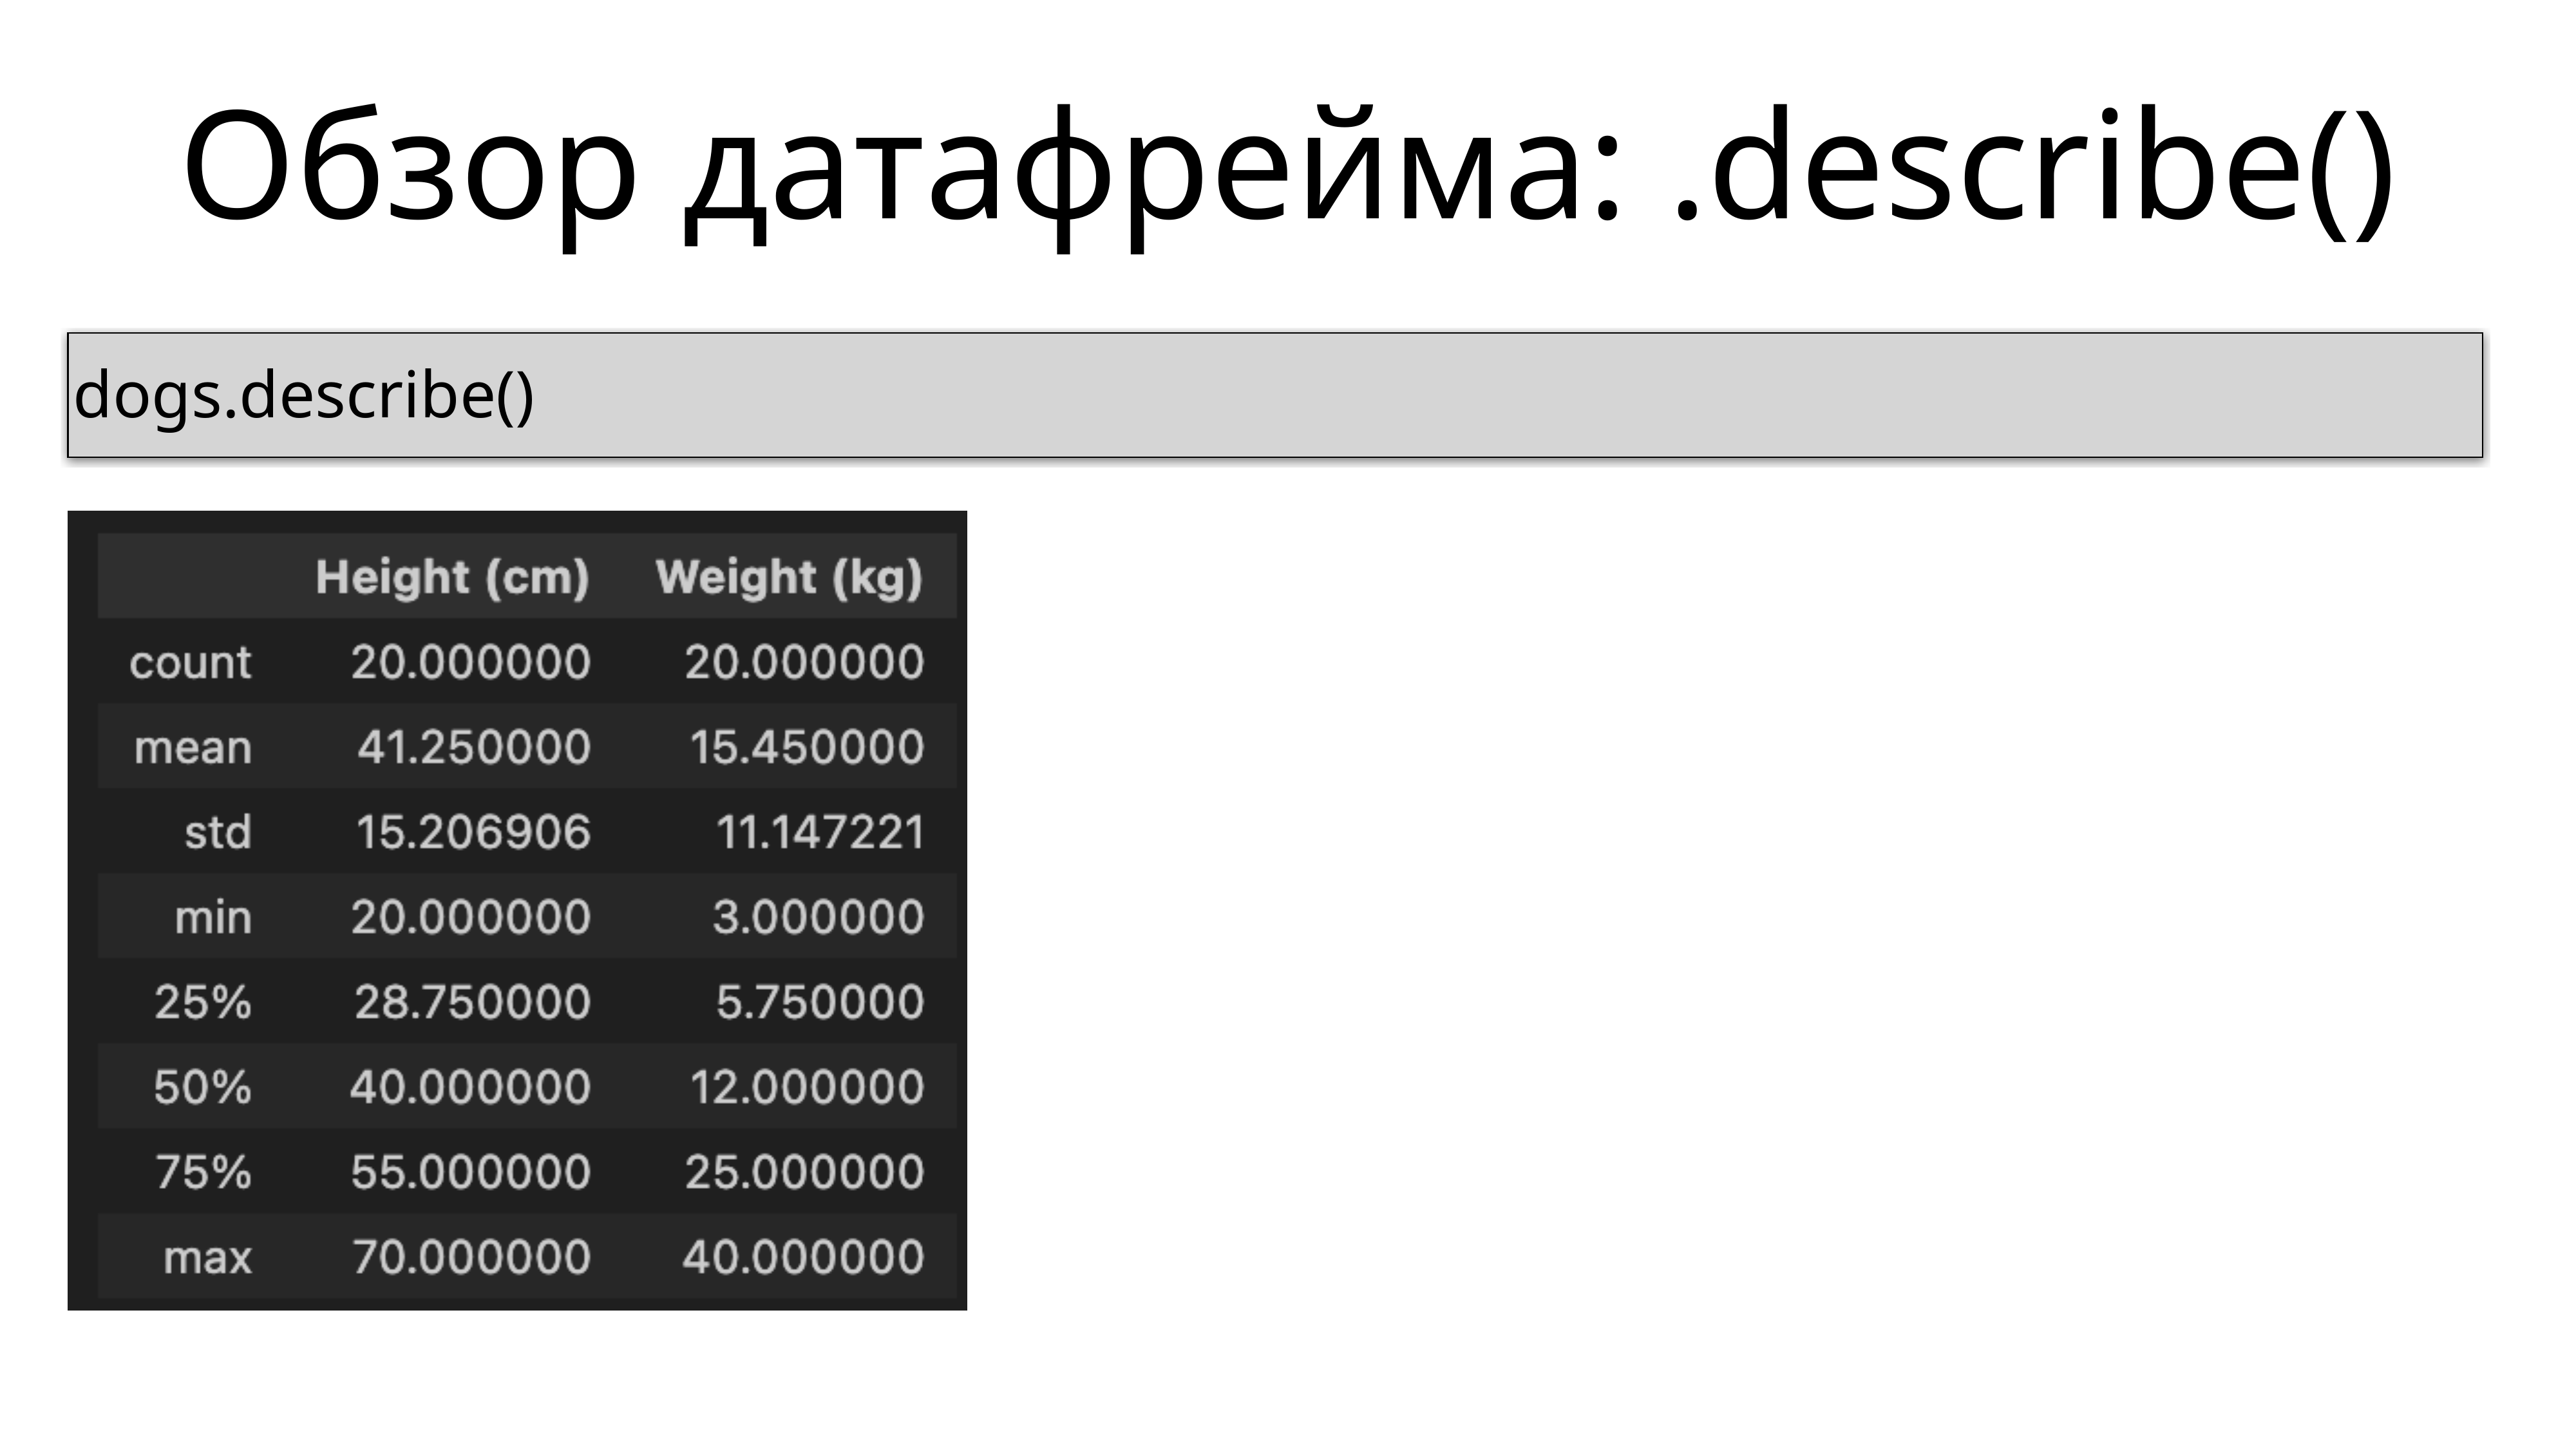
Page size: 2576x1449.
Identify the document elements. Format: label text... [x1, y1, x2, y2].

picture [67, 510, 968, 1311]
title Обзор датафрейма: .describe() [0, 37, 2576, 279]
list dogs.describe() [67, 332, 2483, 458]
